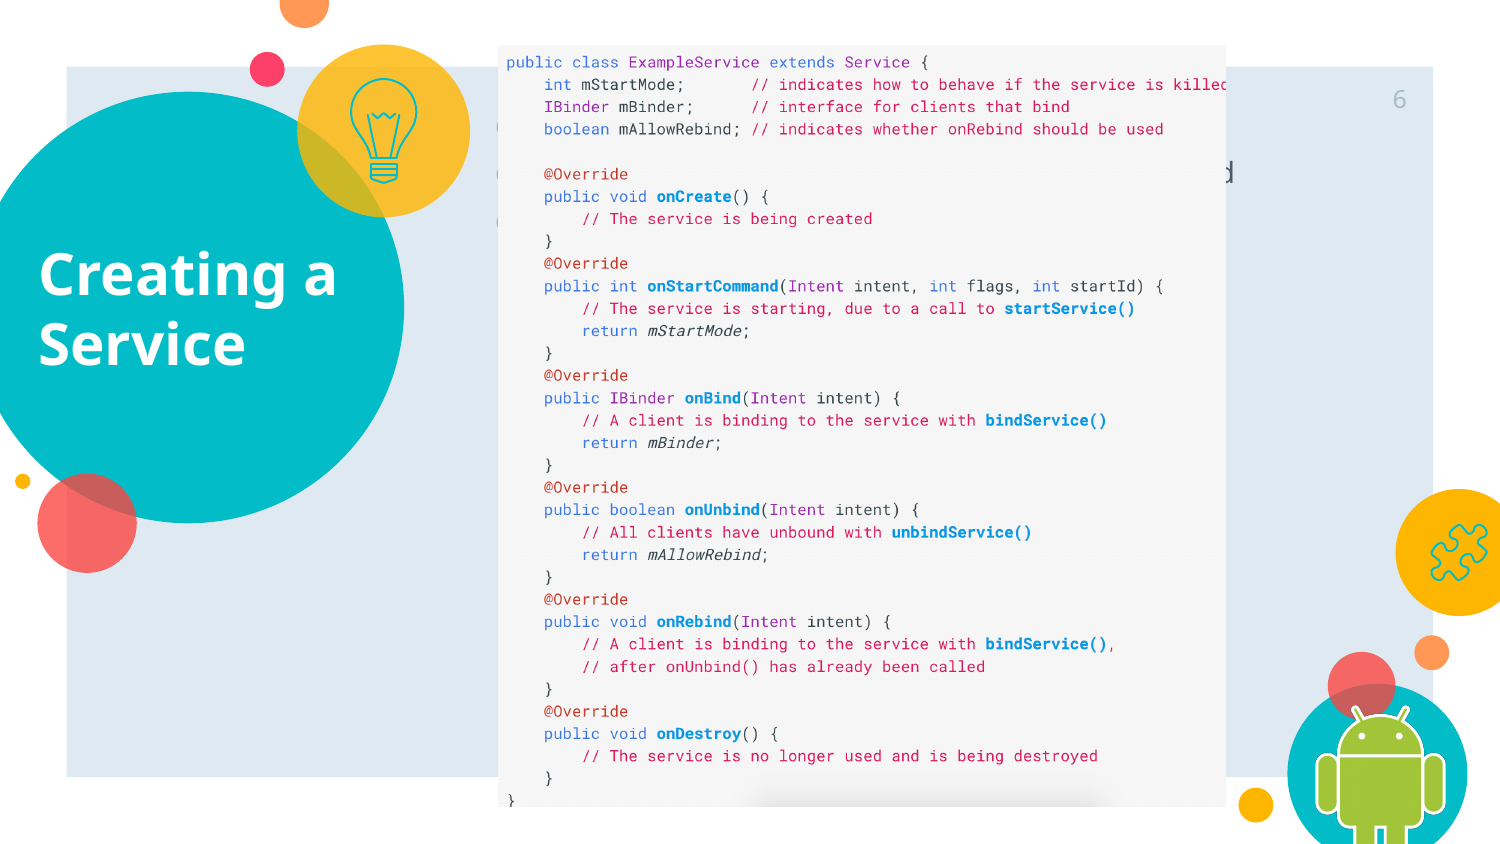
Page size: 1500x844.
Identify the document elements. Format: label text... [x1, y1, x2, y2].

slide_number 6 [1331, 68, 1422, 134]
title Creating a Service [23, 91, 375, 524]
list One of the four major component Used to perform long running task in background Doesn’t have UI [463, 91, 1332, 844]
picture [1315, 705, 1446, 844]
picture [498, 45, 1226, 807]
